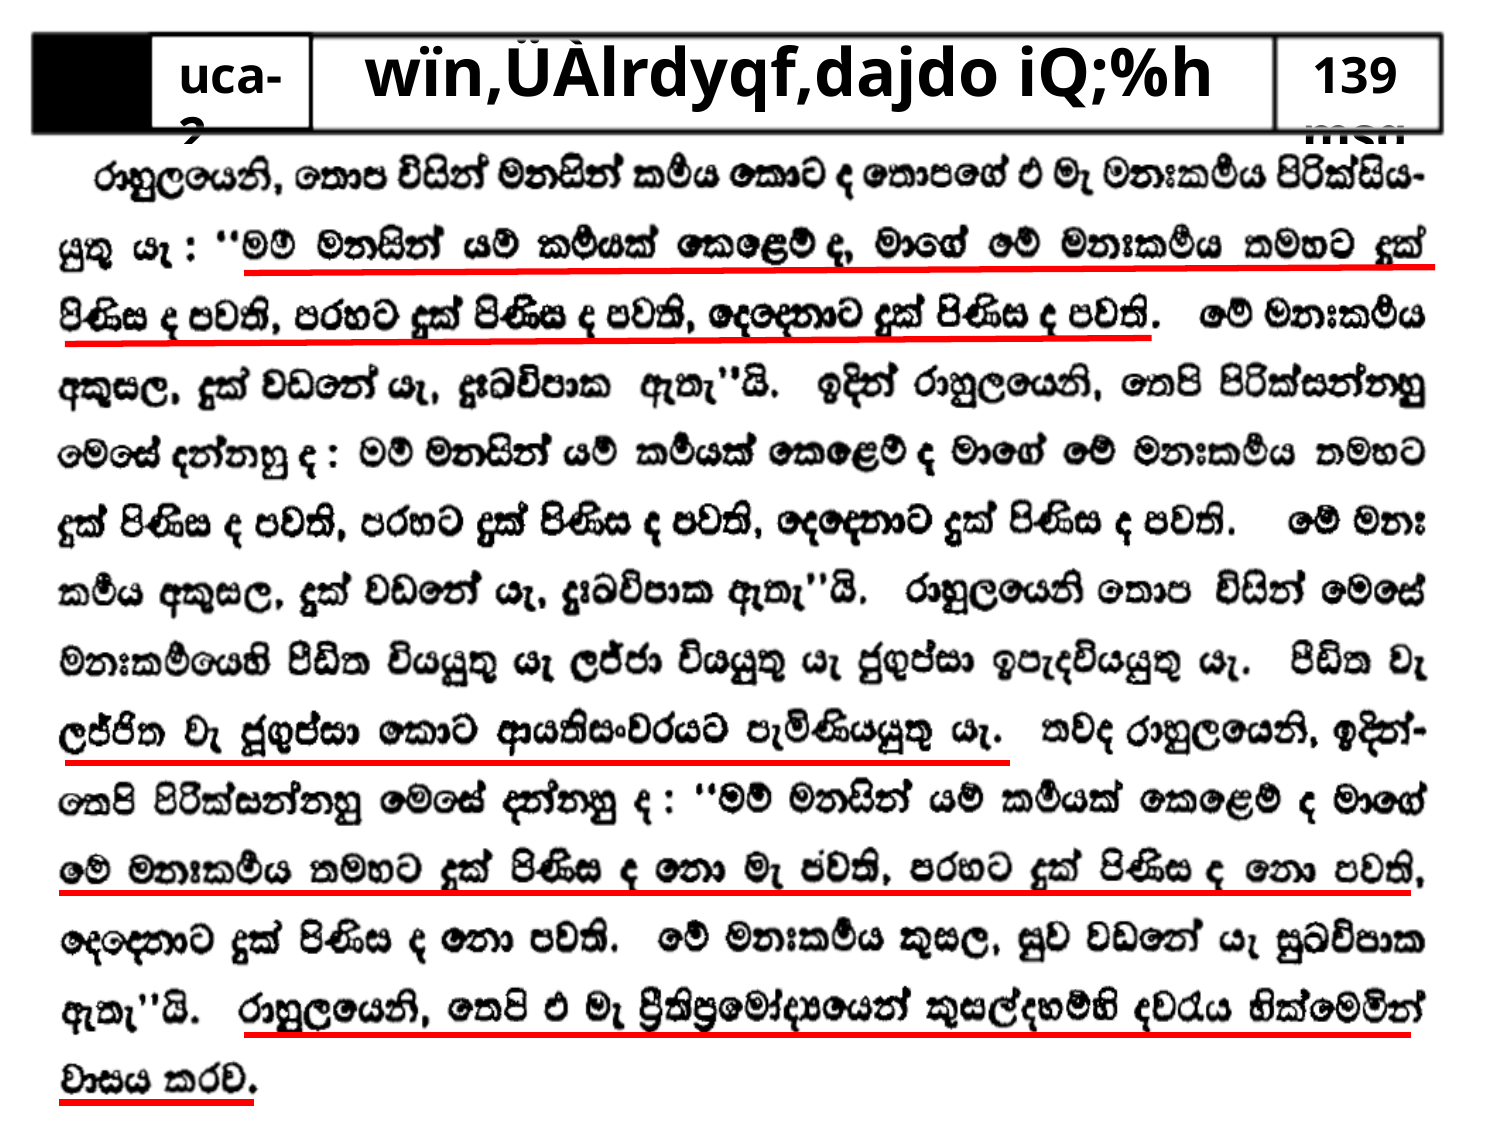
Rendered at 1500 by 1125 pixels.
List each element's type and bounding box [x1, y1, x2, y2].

text_box [64, 337, 1152, 345]
text_box [243, 266, 1436, 274]
picture [24, 22, 1451, 1103]
